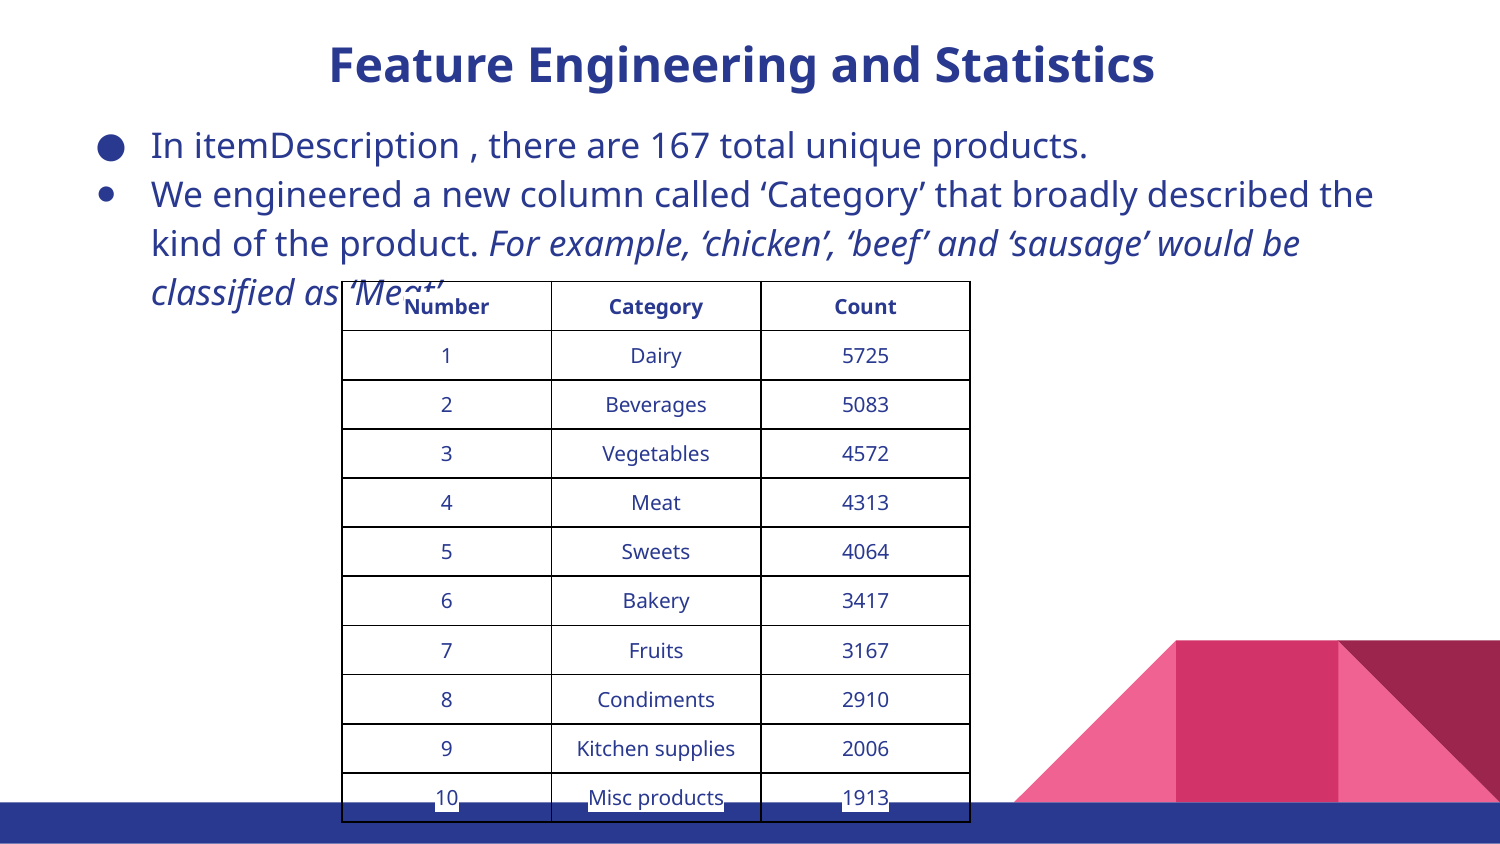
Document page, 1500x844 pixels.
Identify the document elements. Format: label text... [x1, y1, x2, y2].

list In itemDescription , there are 167 total unique products. We engineered a new column called ‘Category’ that broadly described the kind of the product. For example, ‘chicken’, ‘beef’ and ‘sausage’ would be classified as ‘Meat’. [60, 101, 1459, 662]
table_cell 3167 [762, 626, 969, 674]
table_cell 4064 [762, 528, 969, 575]
table_header Count [762, 282, 969, 330]
table_cell 1 [343, 331, 551, 379]
table_cell 3417 [762, 577, 969, 625]
table_cell 6 [343, 577, 551, 625]
table_cell Beverages [552, 381, 760, 428]
table_cell 4572 [762, 430, 969, 477]
table_cell 7 [343, 626, 551, 674]
table_cell Sweets [552, 528, 760, 575]
table_cell 5083 [762, 381, 969, 428]
table_cell 3 [343, 430, 551, 477]
table_cell 8 [343, 675, 551, 723]
table_cell Vegetables [552, 430, 760, 477]
table_cell 4313 [762, 479, 969, 526]
table_cell 9 [343, 725, 551, 772]
table_cell 5 [343, 528, 551, 575]
table_header Category [552, 282, 760, 330]
table_cell 10 [343, 774, 551, 821]
table_cell Misc products [552, 774, 760, 821]
title Feature Engineering and Statistics [43, 19, 1442, 113]
table_cell Kitchen supplies [552, 725, 760, 772]
table_cell Meat [552, 479, 760, 526]
table_cell Fruits [552, 626, 760, 674]
table_cell Bakery [552, 577, 760, 625]
table_cell 2006 [762, 725, 969, 772]
table_header Number [343, 282, 551, 330]
table_cell Condiments [552, 675, 760, 723]
table_cell Dairy [552, 331, 760, 379]
table_cell 2 [343, 381, 551, 428]
table_cell 1913 [762, 774, 969, 821]
table_cell 5725 [762, 331, 969, 379]
table_cell 4 [343, 479, 551, 526]
table_cell 2910 [762, 675, 969, 723]
